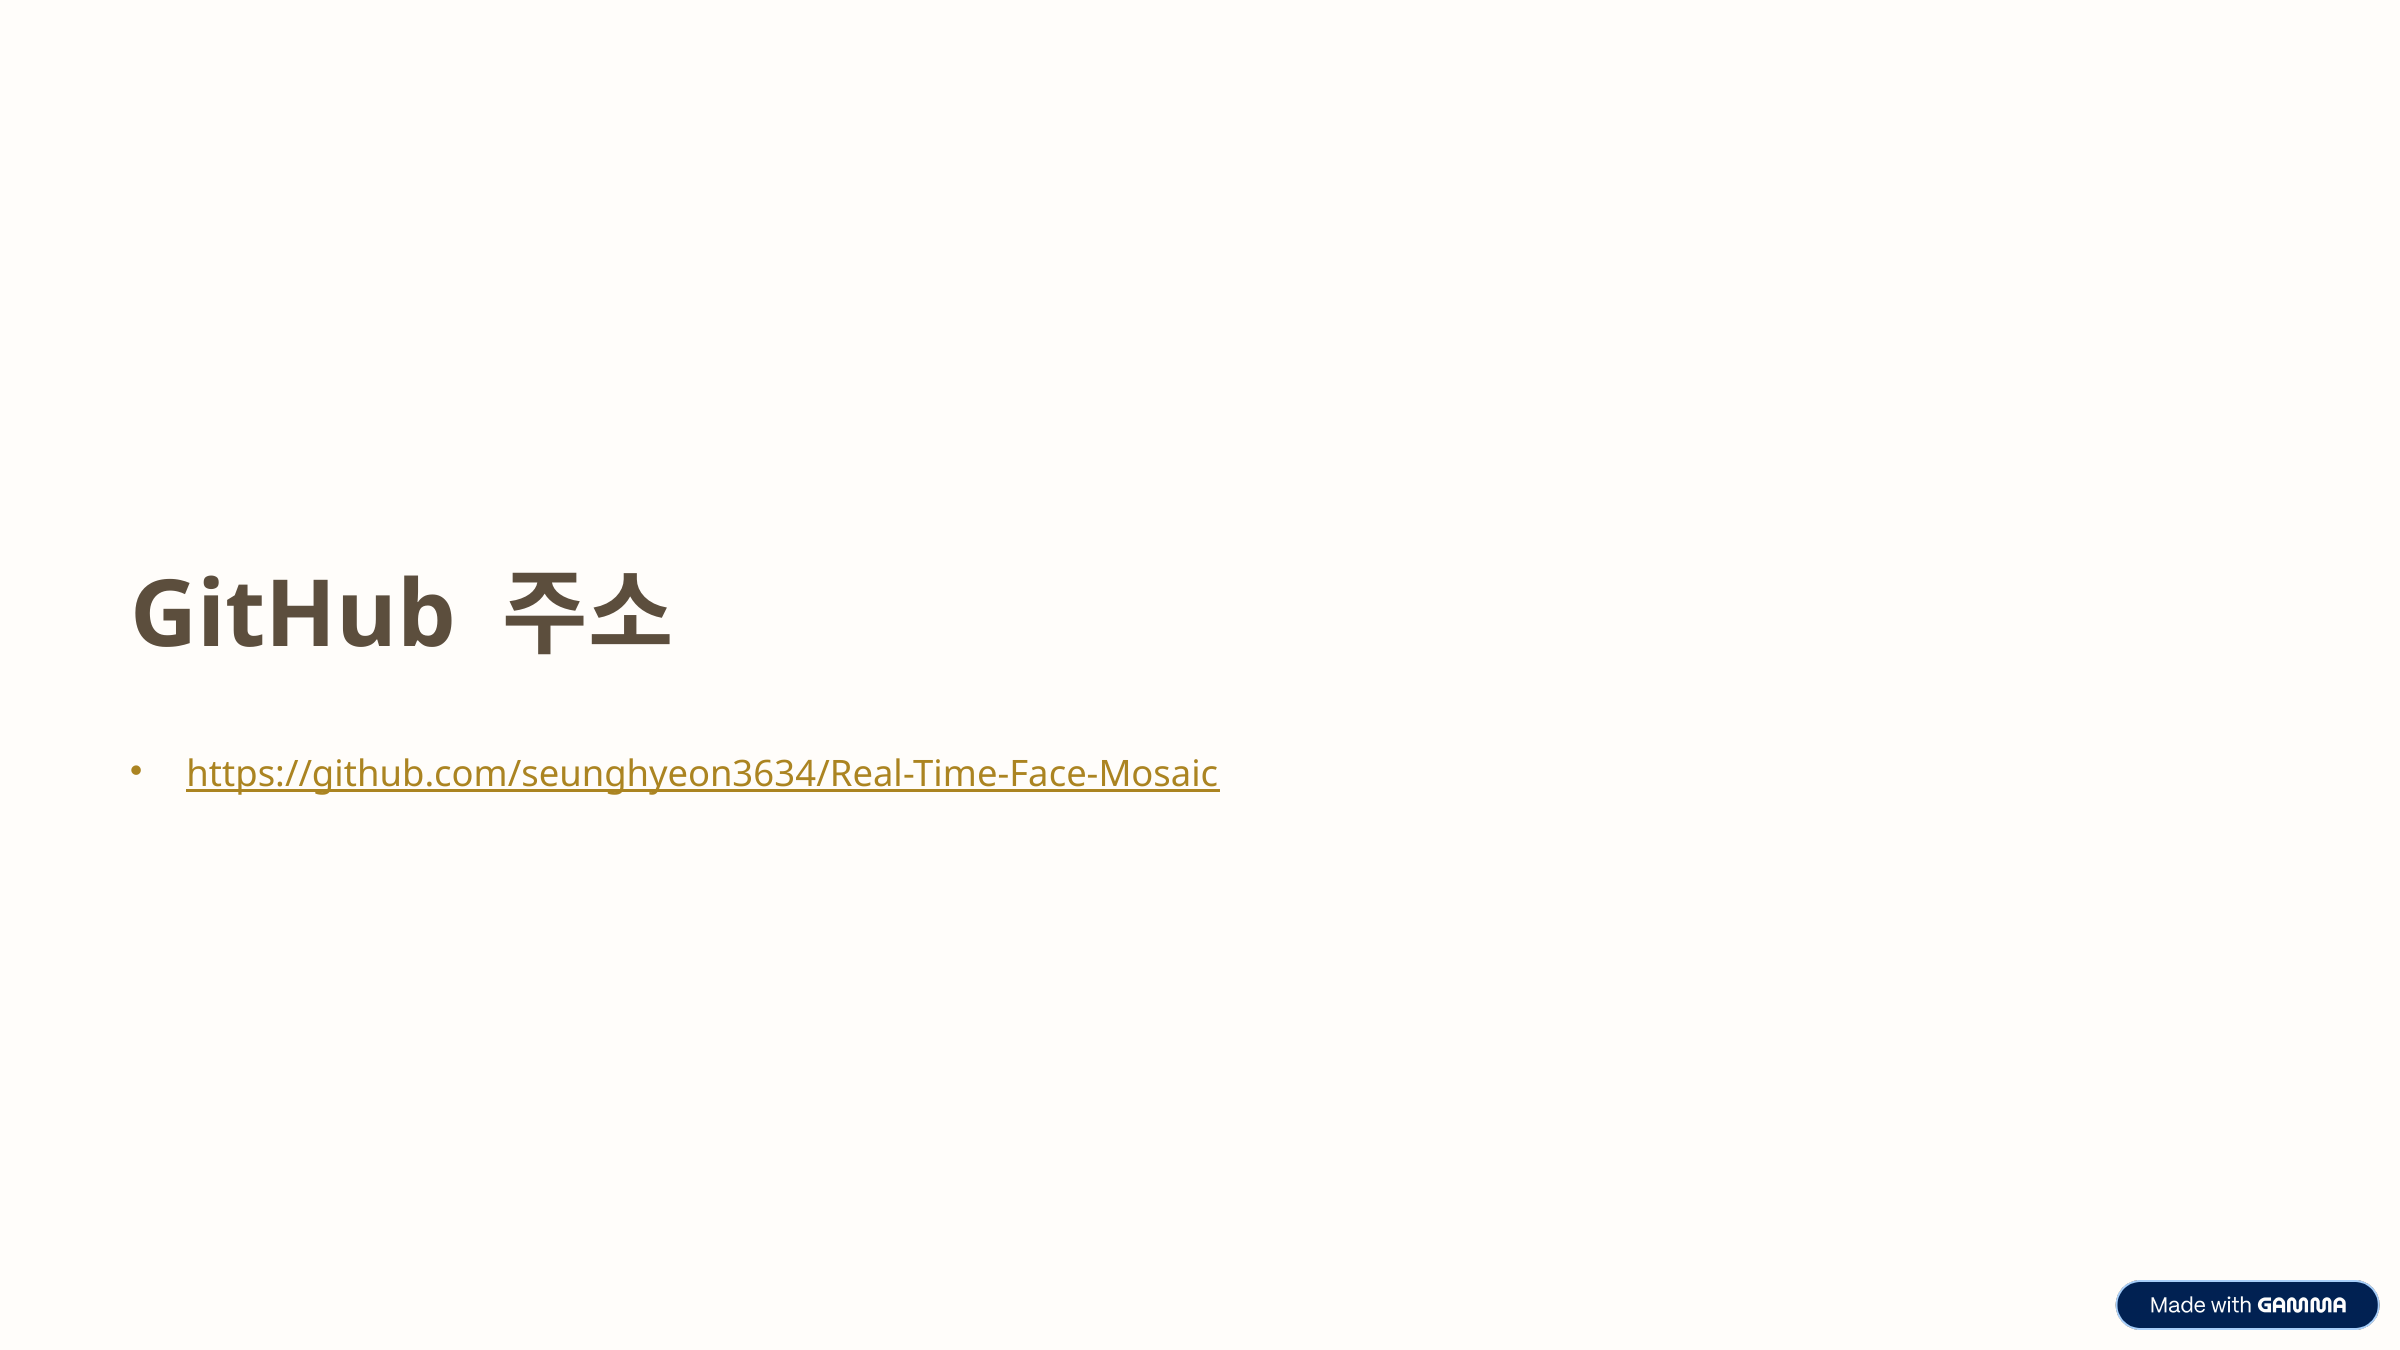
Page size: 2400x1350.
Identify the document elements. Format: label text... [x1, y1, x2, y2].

text_box https://github.com/seunghyeon3634/Real-Time-Face-Mosaic [130, 740, 2270, 800]
text_box GitHub 주소 [130, 549, 1061, 667]
picture [2106, 1271, 2389, 1339]
